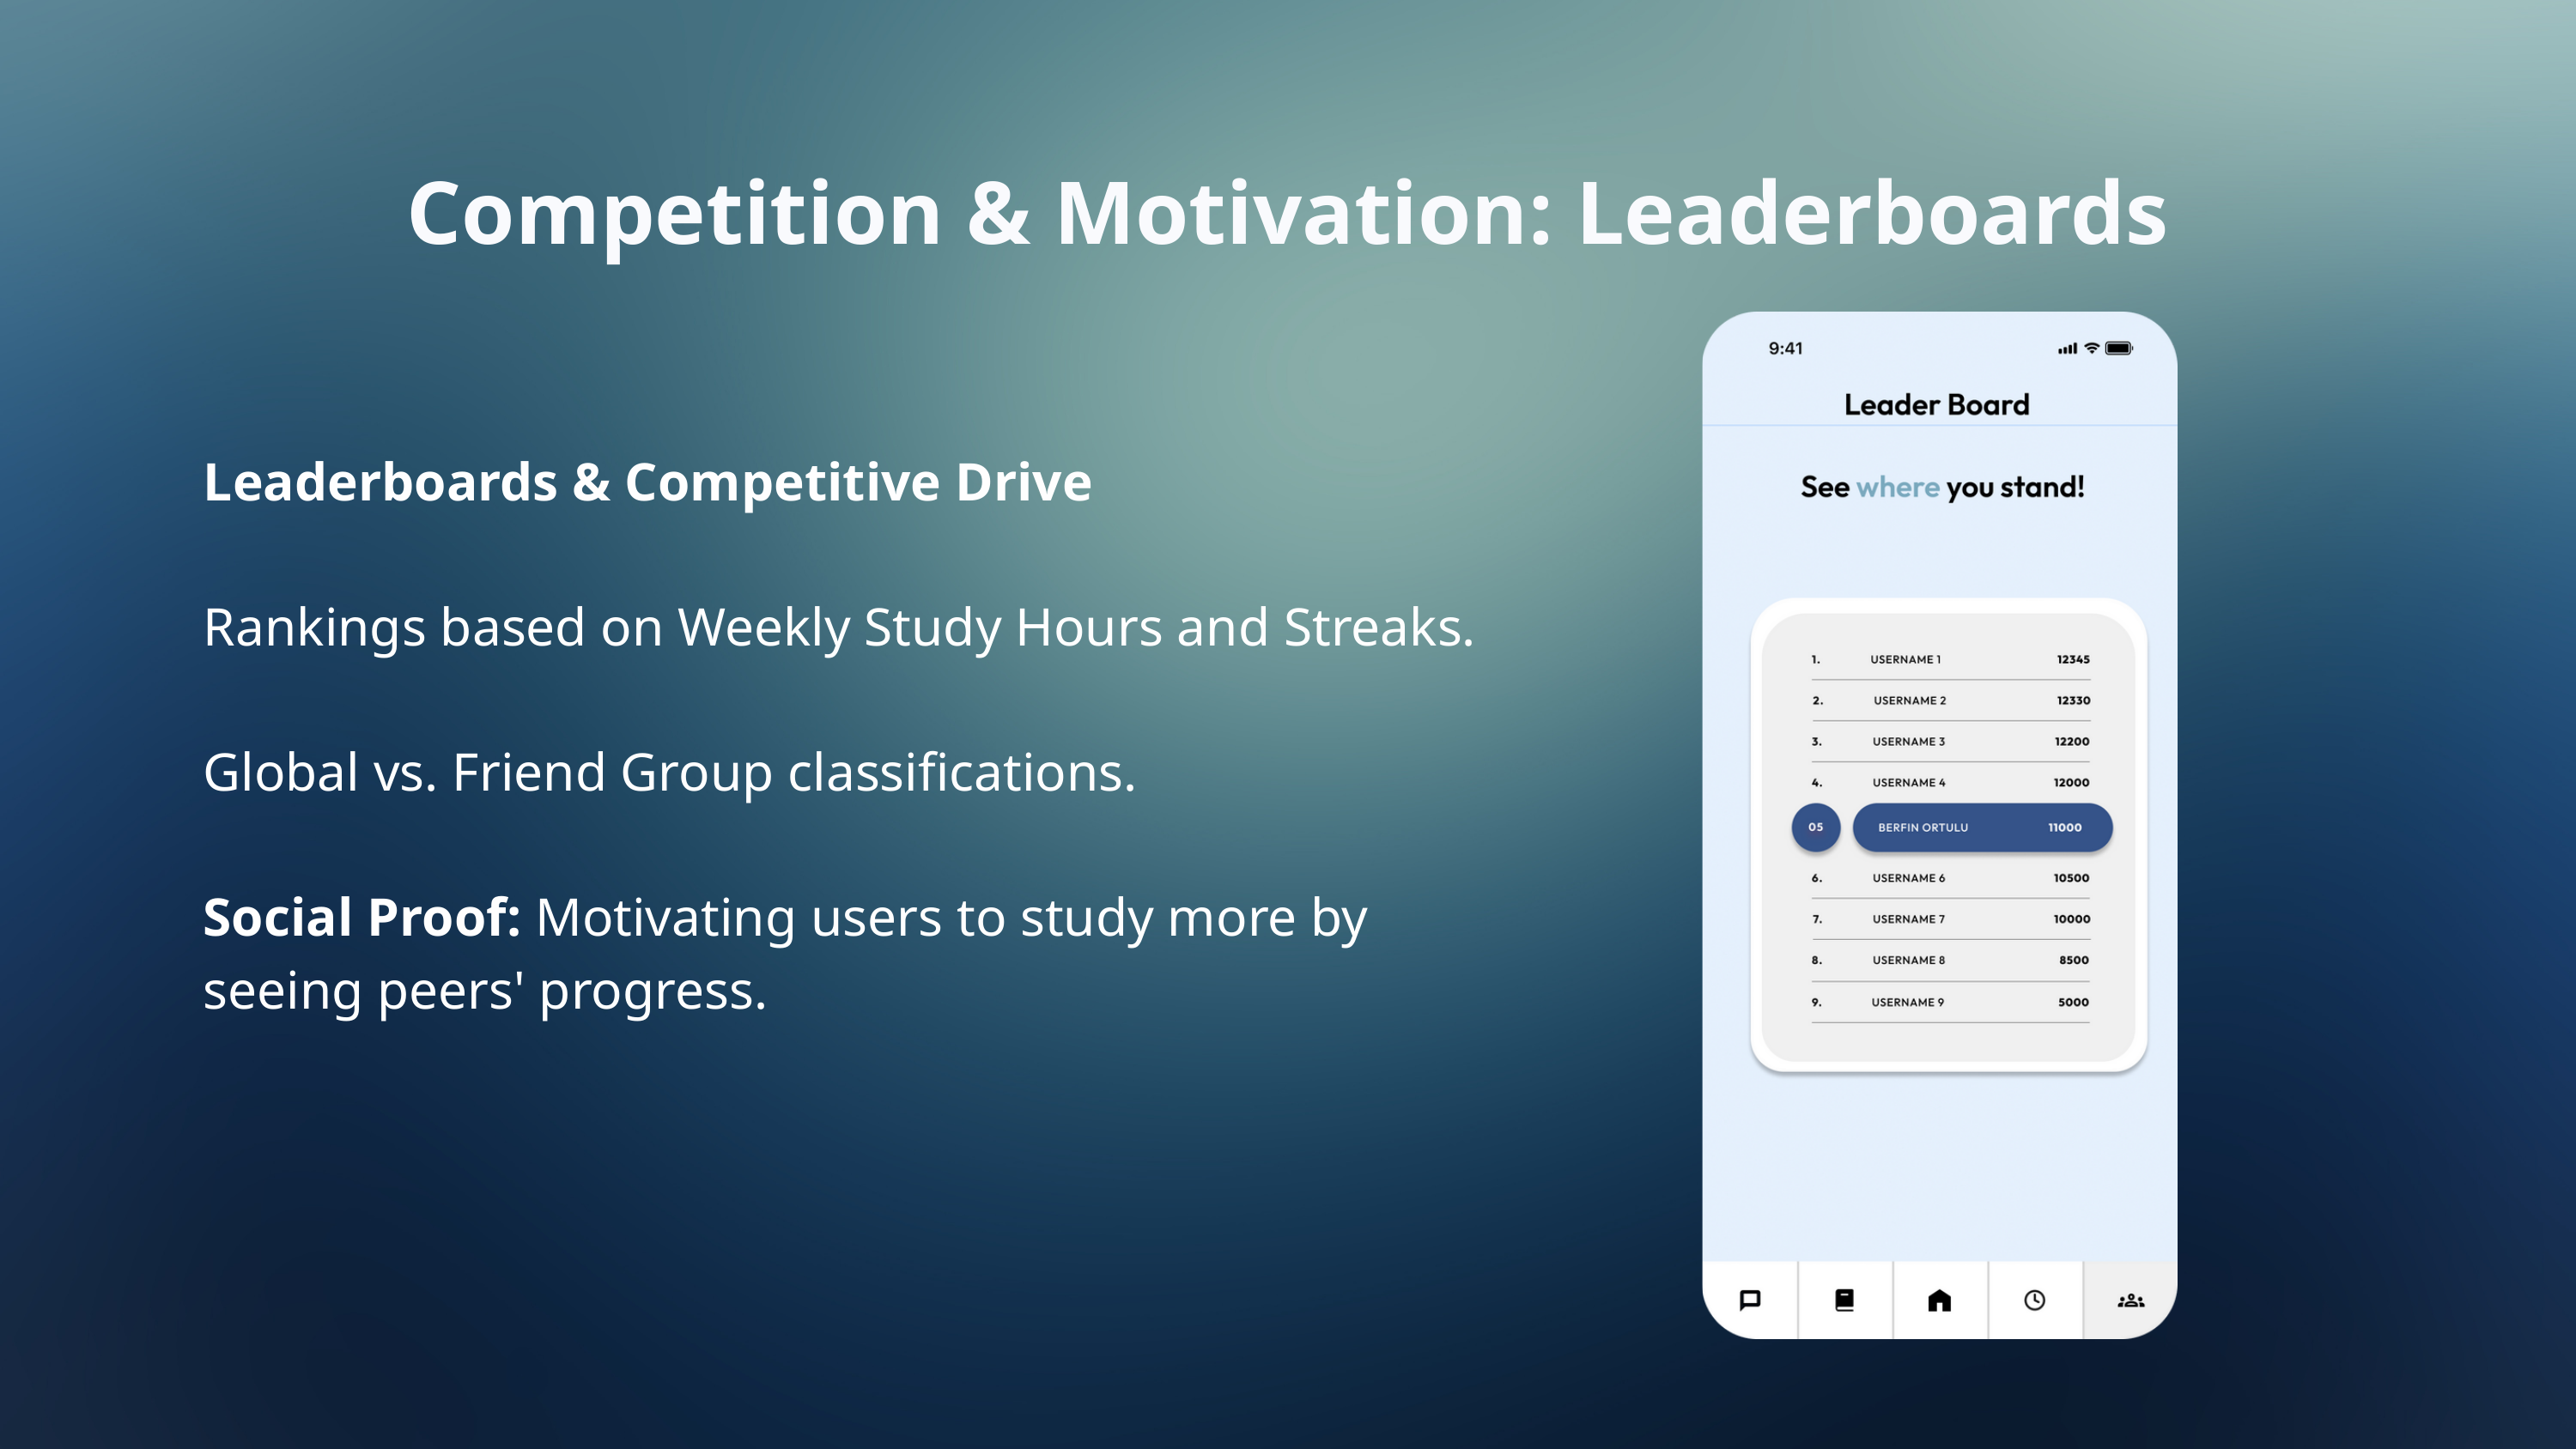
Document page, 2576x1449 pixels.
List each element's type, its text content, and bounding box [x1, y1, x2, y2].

text_box Competition & Motivation: Leaderboards [144, 140, 2432, 262]
text_box [0, 0, 2576, 1449]
text_box Leaderboards & Competitive Drive Rankings based on Weekly Study Hours and Streaks. Global vs. Friend Group classifications. Social Proof: Motivating users to study more by seeing peers' progress. [203, 438, 1539, 1092]
text_box [1702, 312, 2178, 1339]
